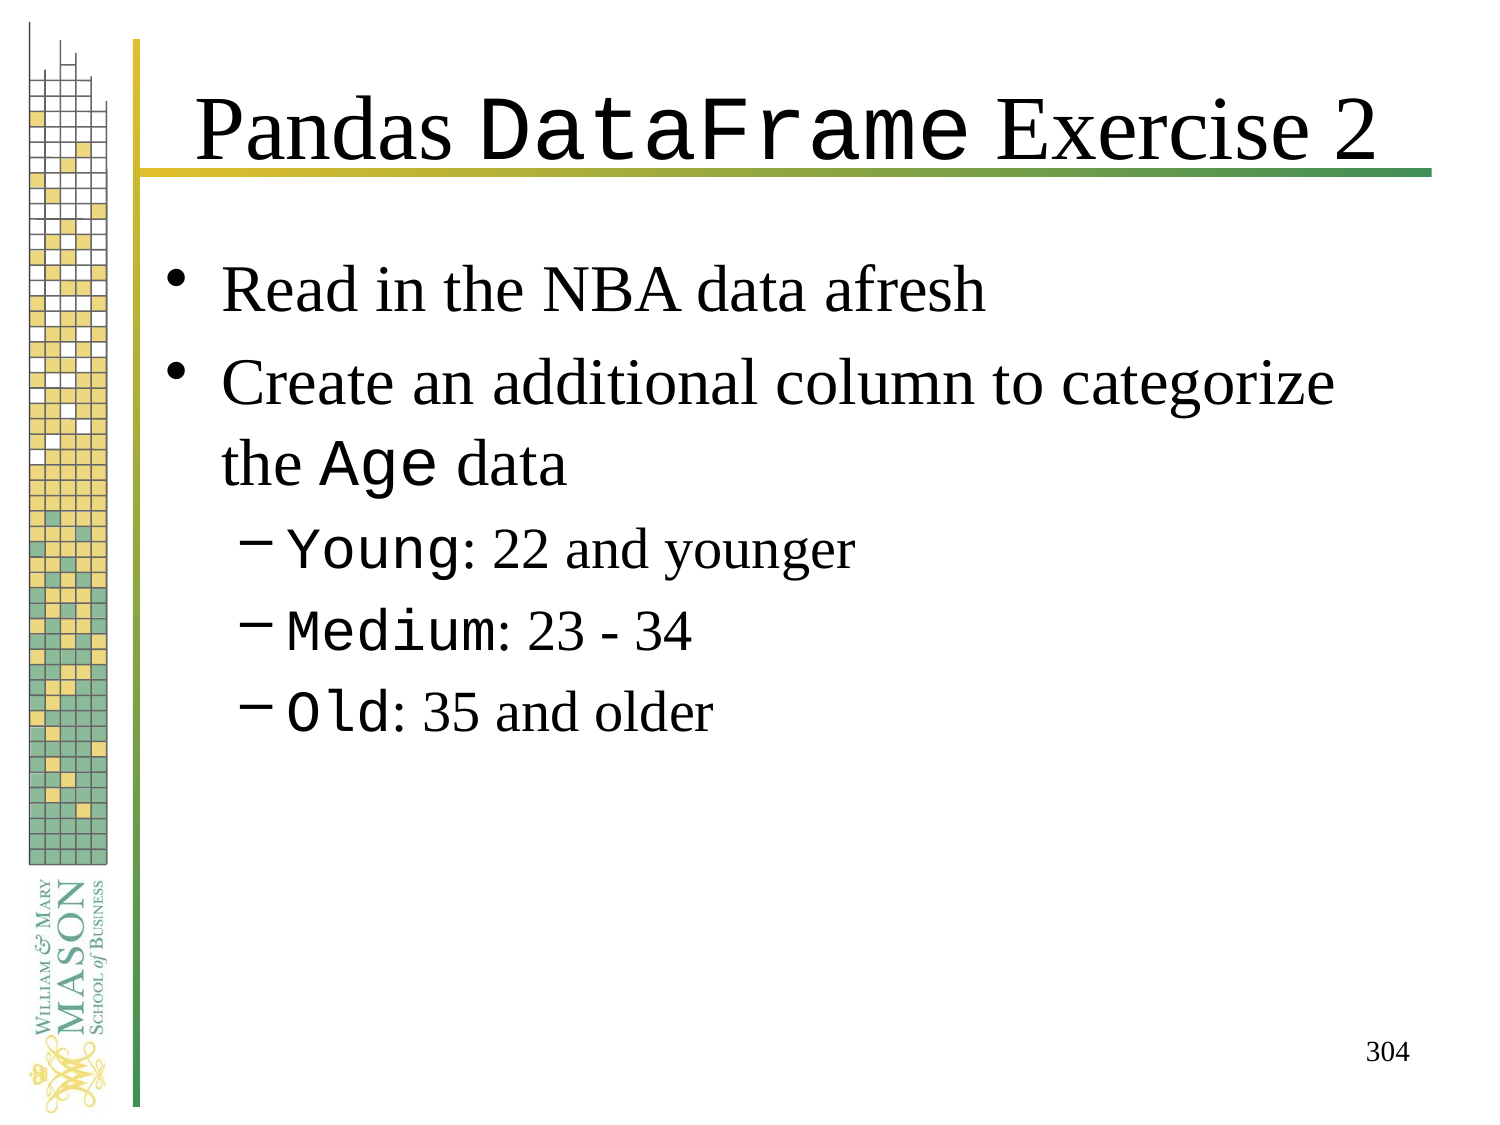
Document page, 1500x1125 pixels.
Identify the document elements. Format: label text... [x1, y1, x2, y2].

title Pandas DataFrame Exercise 2 [150, 45, 1425, 200]
list Read in the NBA data afresh Create an additional column to categorize the Age data Young: 22 and younger Medium: 23 - 34 Old: 35 and older [150, 237, 1425, 1005]
title Naming Variables [29, 879, 107, 1113]
slide_number 304 [1048, 1024, 1426, 1103]
